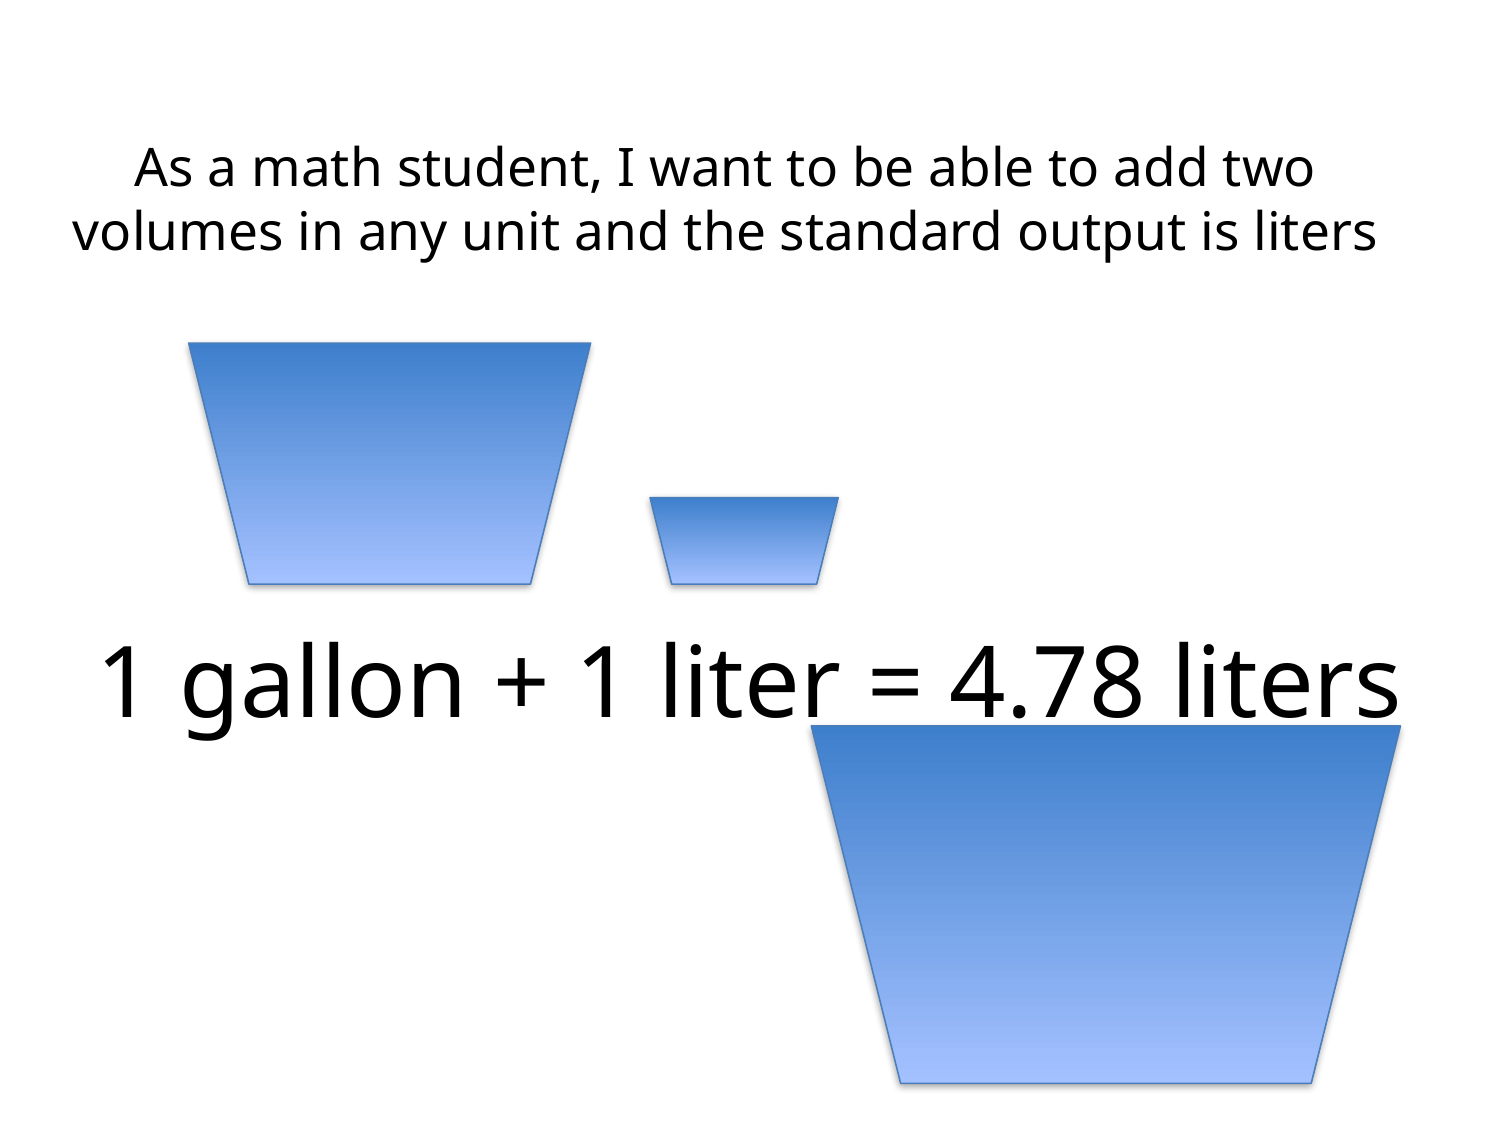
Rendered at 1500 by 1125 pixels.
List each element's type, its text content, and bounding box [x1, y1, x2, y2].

text_box 1 gallon + 1 liter = 4.78 liters [75, 584, 1426, 772]
title As a math student, I want to be able to add two volumes in any unit and the standard output is liters [50, 103, 1401, 291]
text_box [649, 496, 839, 585]
text_box [187, 342, 592, 585]
text_box [810, 725, 1402, 1085]
